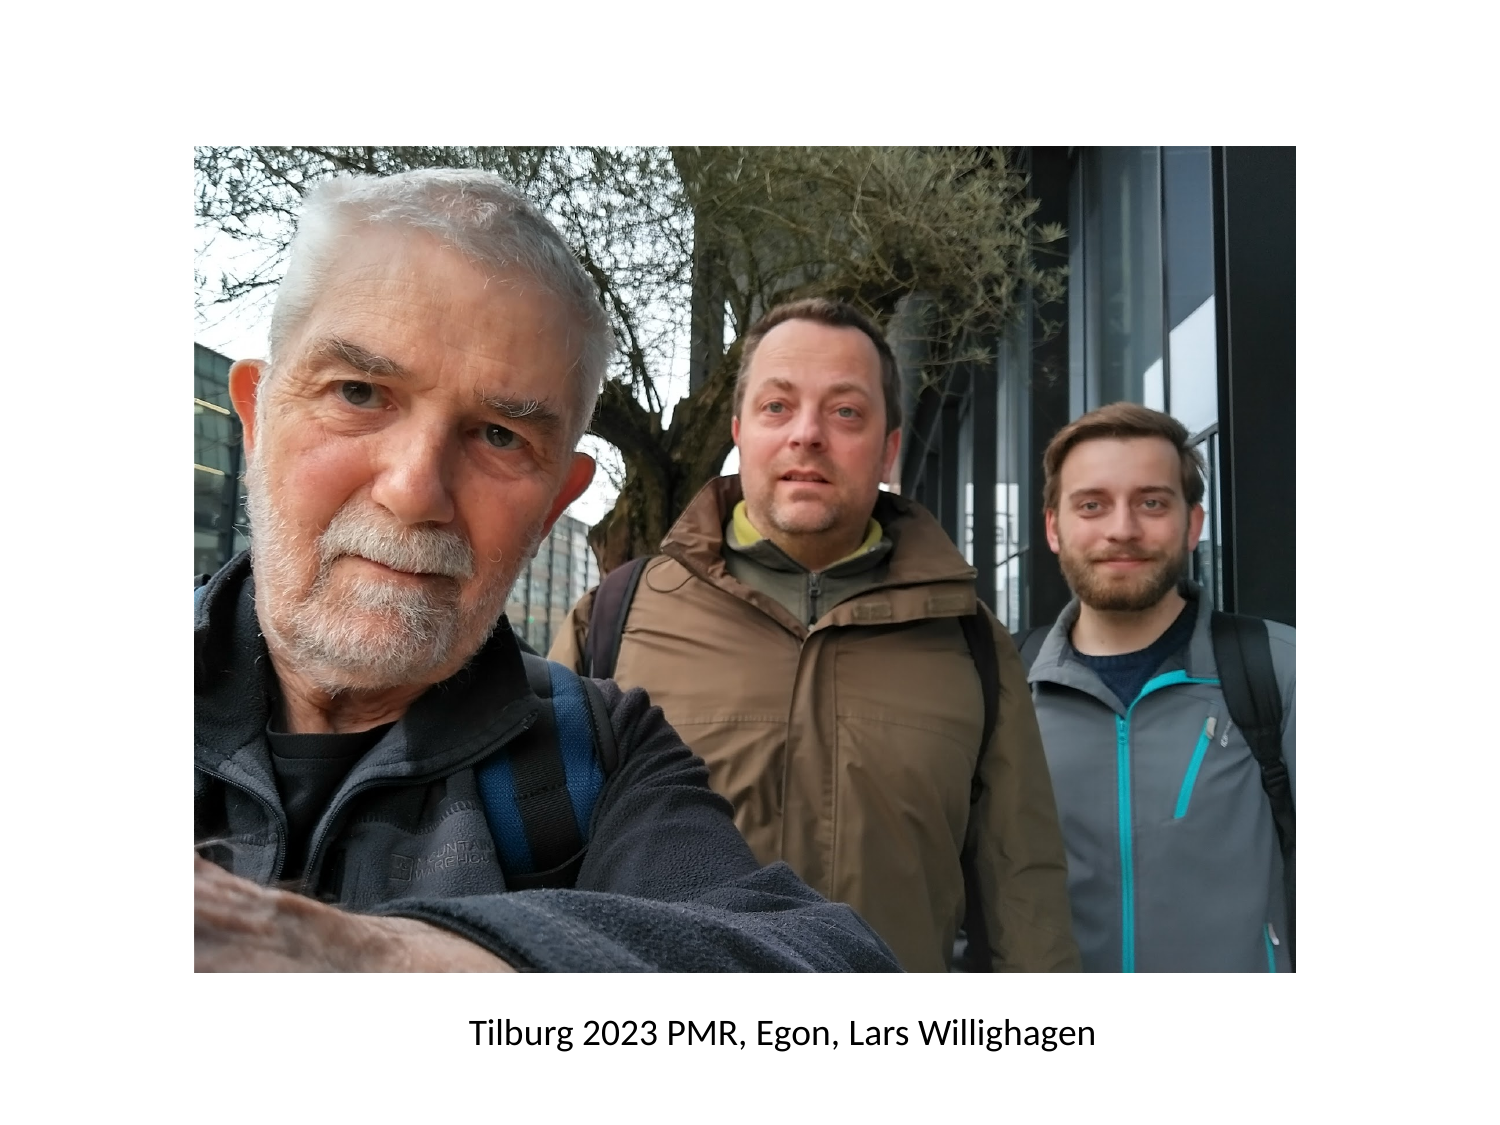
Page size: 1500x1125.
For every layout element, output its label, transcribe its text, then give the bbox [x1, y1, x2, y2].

text_box Tilburg 2023 PMR, Egon, Lars Willighagen [454, 1000, 1112, 1061]
picture [194, 146, 1296, 973]
